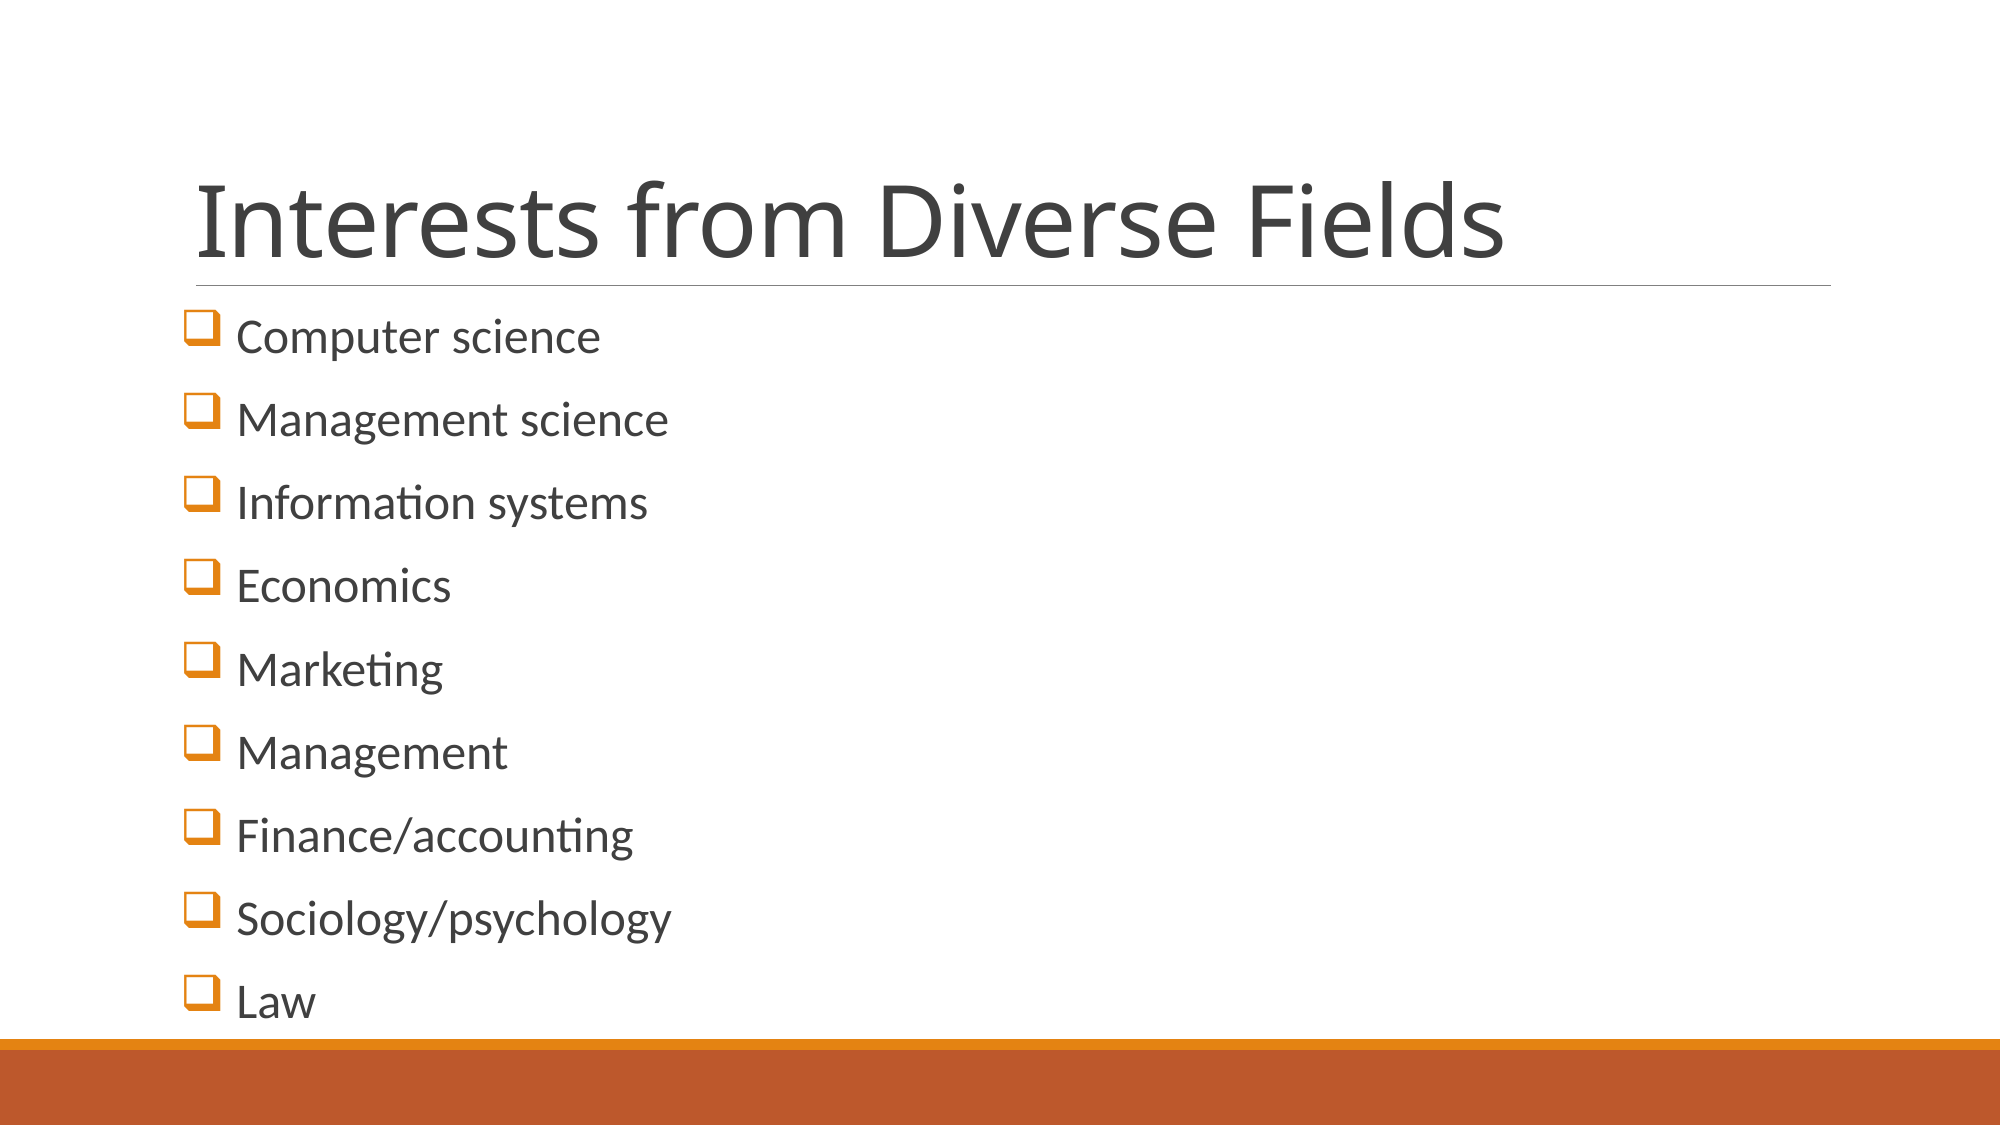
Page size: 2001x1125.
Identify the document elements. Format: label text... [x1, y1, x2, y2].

list Computer science Management science Information systems Economics Marketing Management Finance/accounting Sociology/psychology Law [180, 302, 1830, 963]
title Interests from Diverse Fields [180, 47, 1830, 285]
